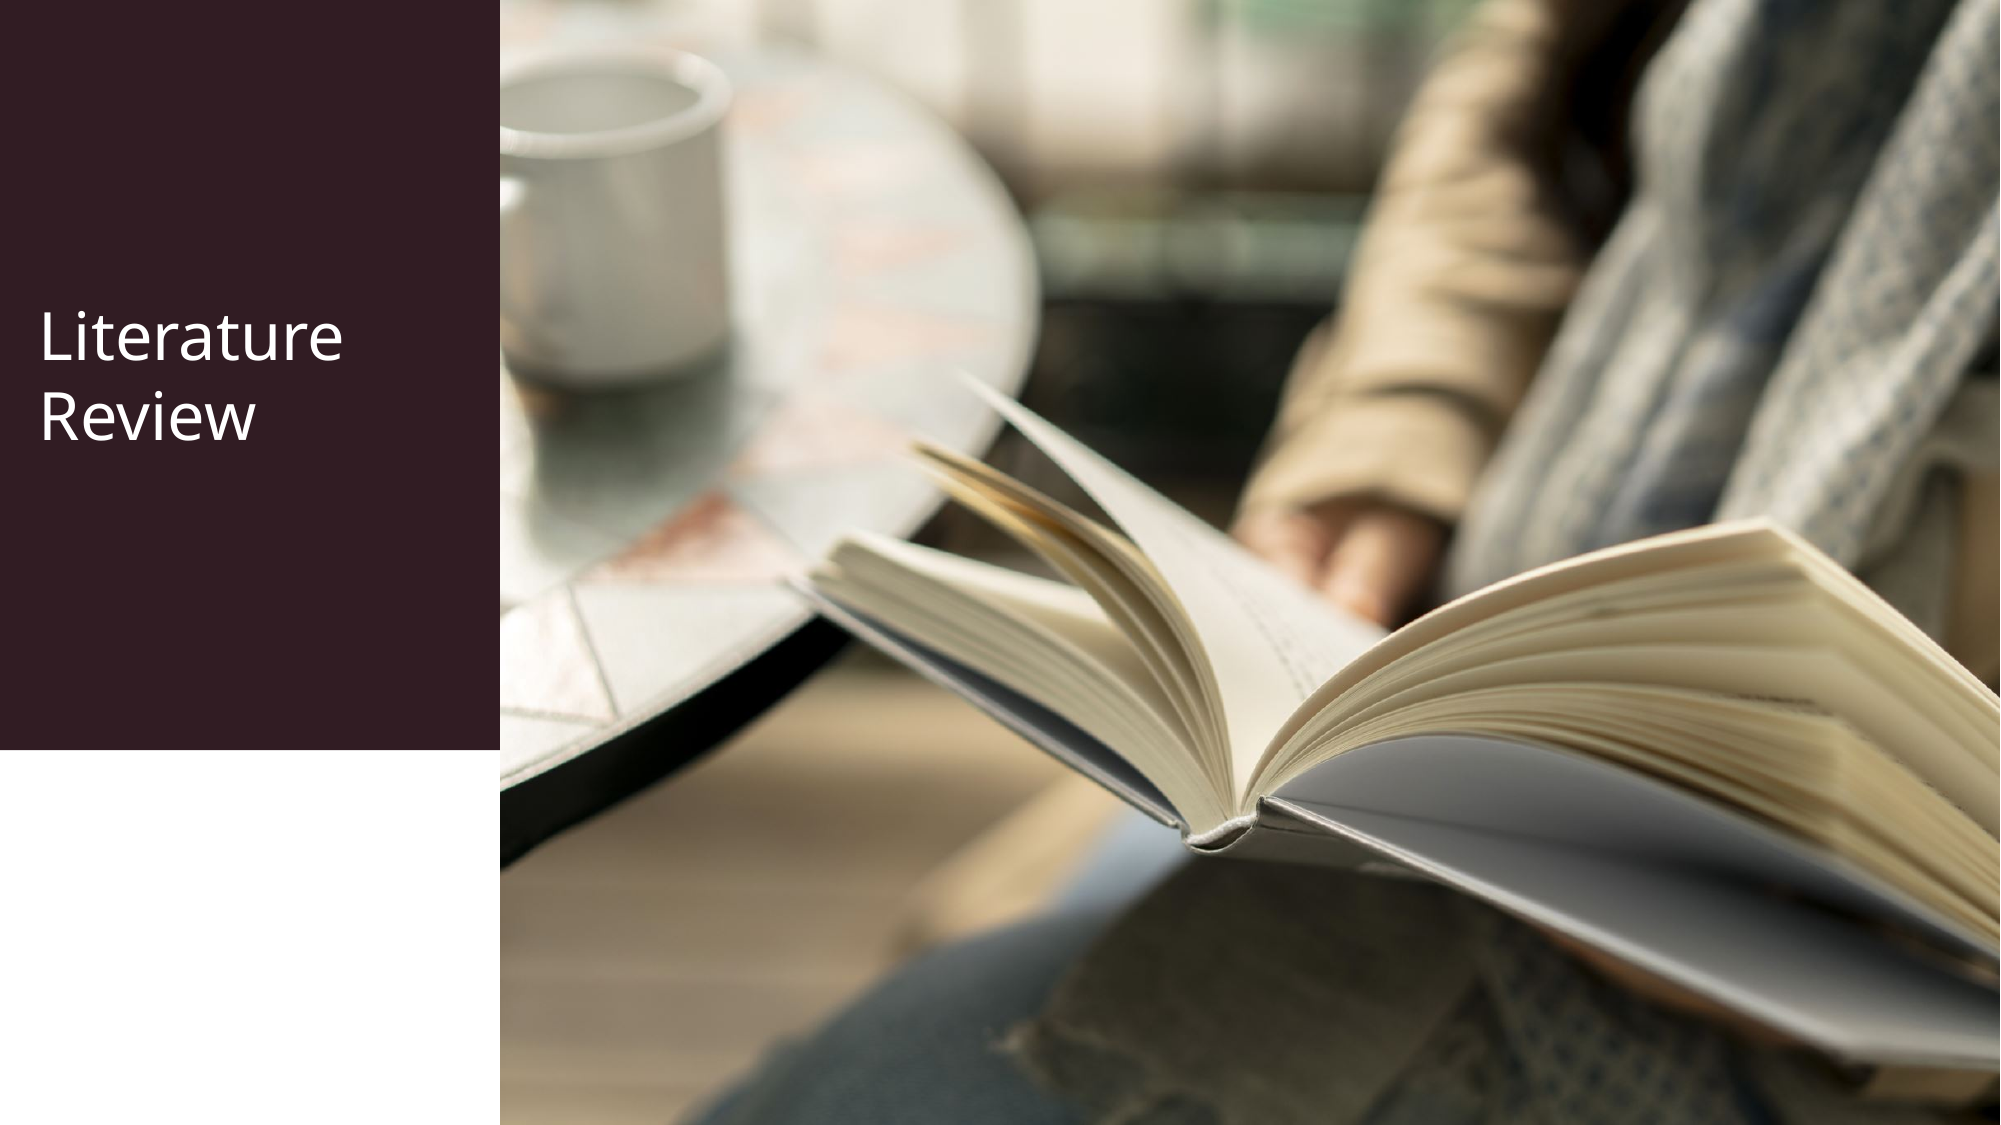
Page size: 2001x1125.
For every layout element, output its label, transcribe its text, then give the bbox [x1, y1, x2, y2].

text_box [0, 751, 499, 1125]
text_box [0, 0, 499, 751]
picture [499, 0, 2000, 1125]
title Literature Review [23, 65, 456, 683]
